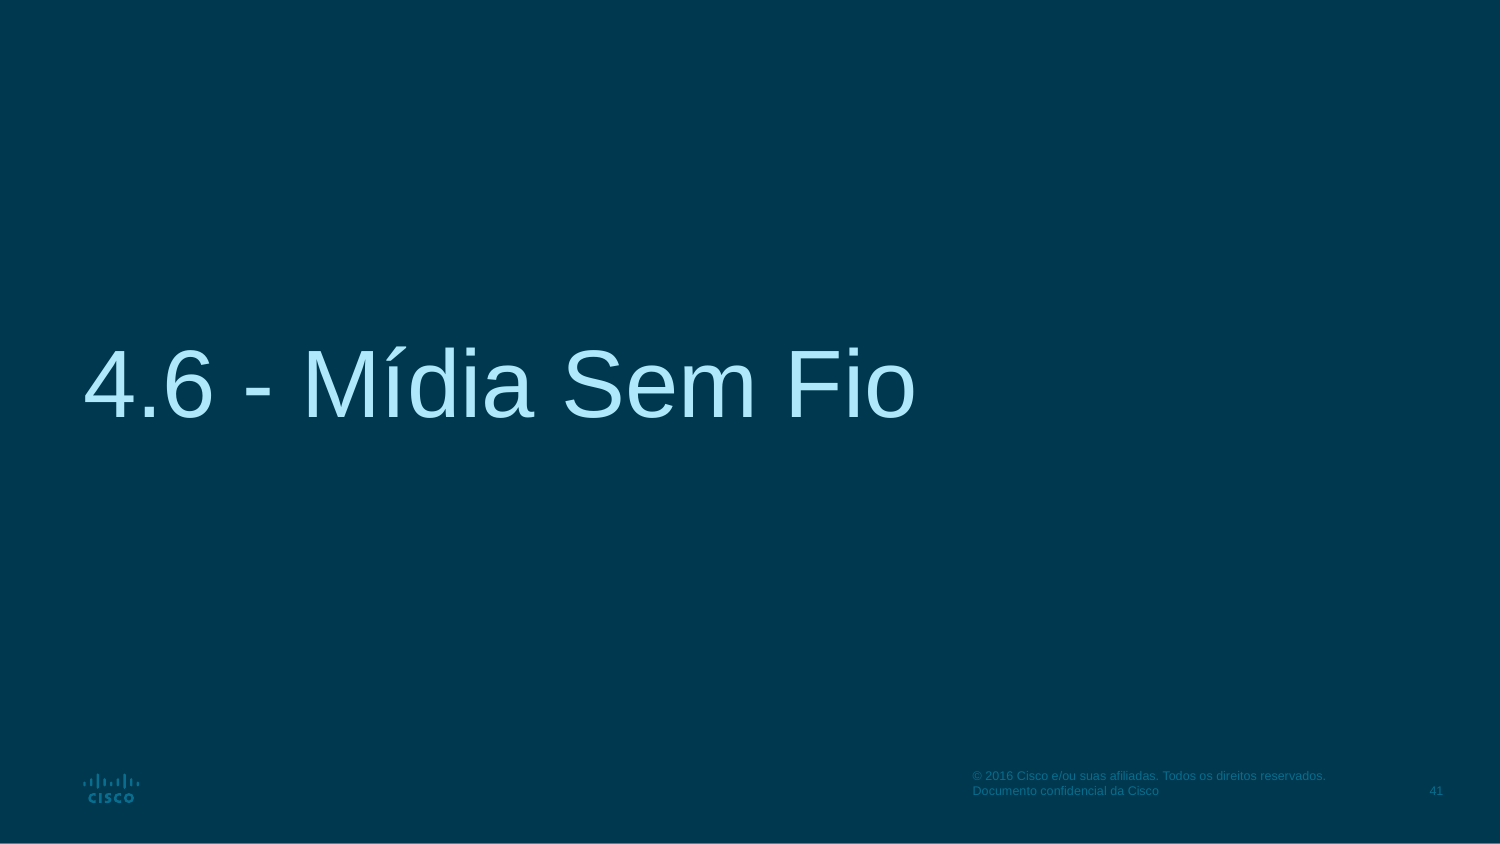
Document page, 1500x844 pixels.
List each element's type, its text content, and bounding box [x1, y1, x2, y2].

title 4.6 - Mídia Sem Fio [68, 293, 1356, 446]
